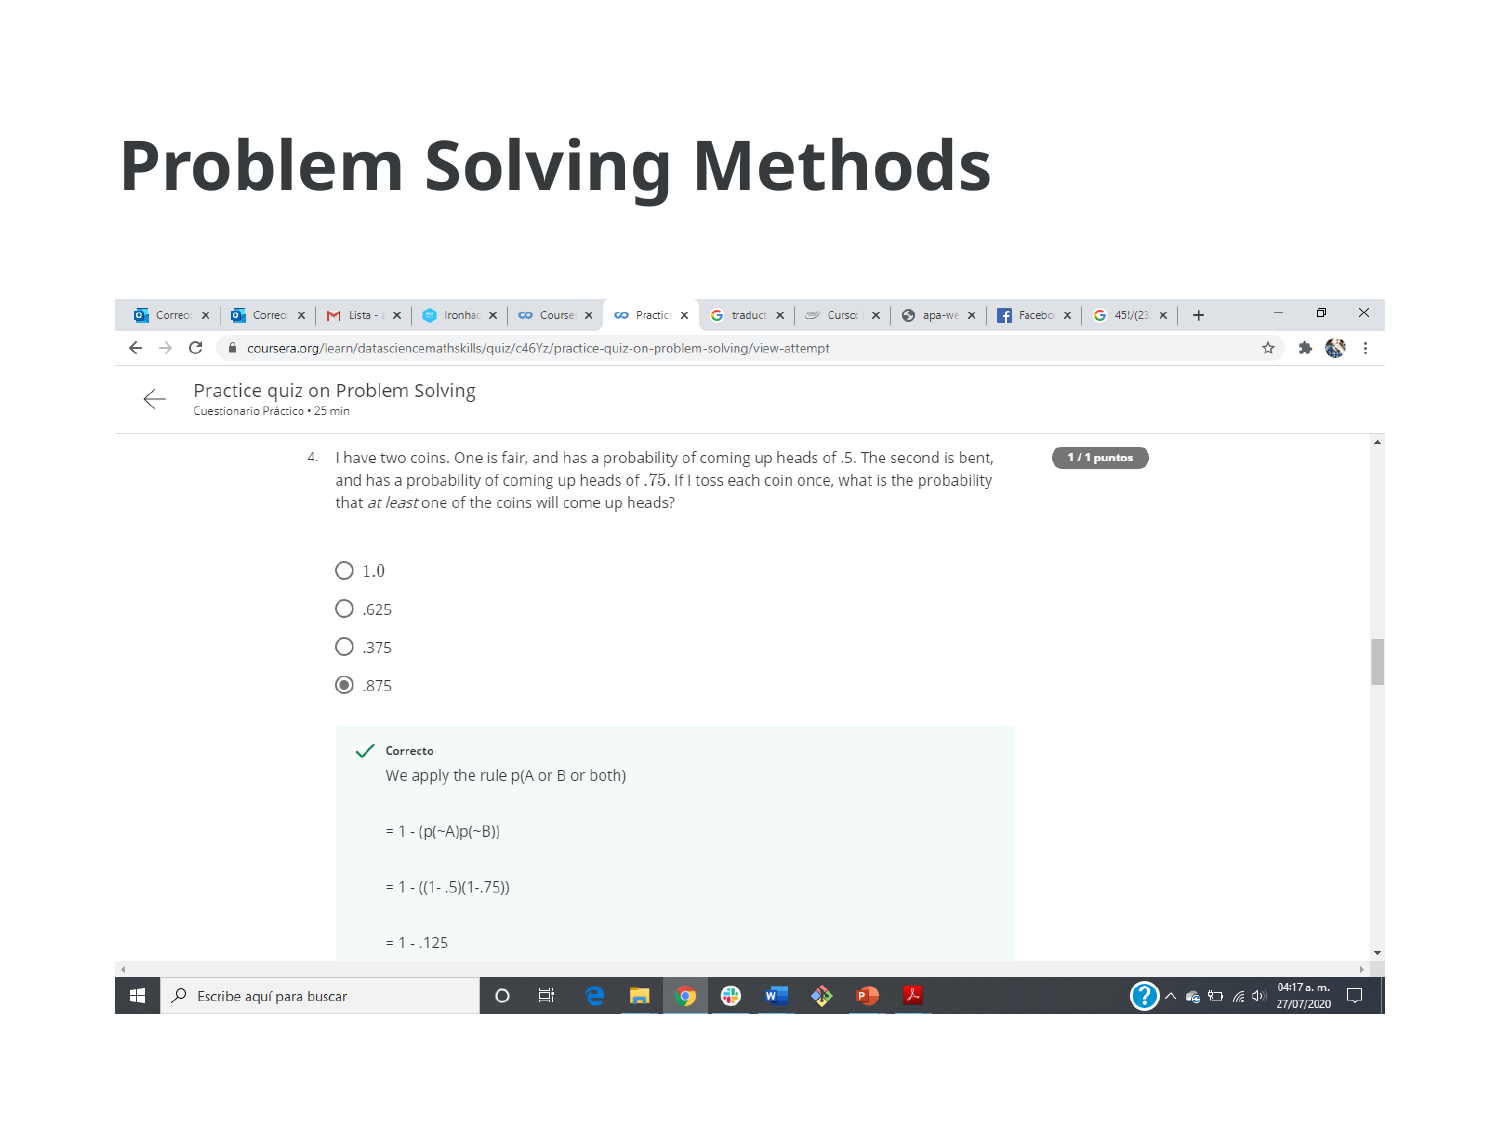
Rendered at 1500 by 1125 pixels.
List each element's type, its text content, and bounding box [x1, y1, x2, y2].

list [115, 299, 1385, 1014]
title Problem Solving Methods [103, 59, 1397, 278]
